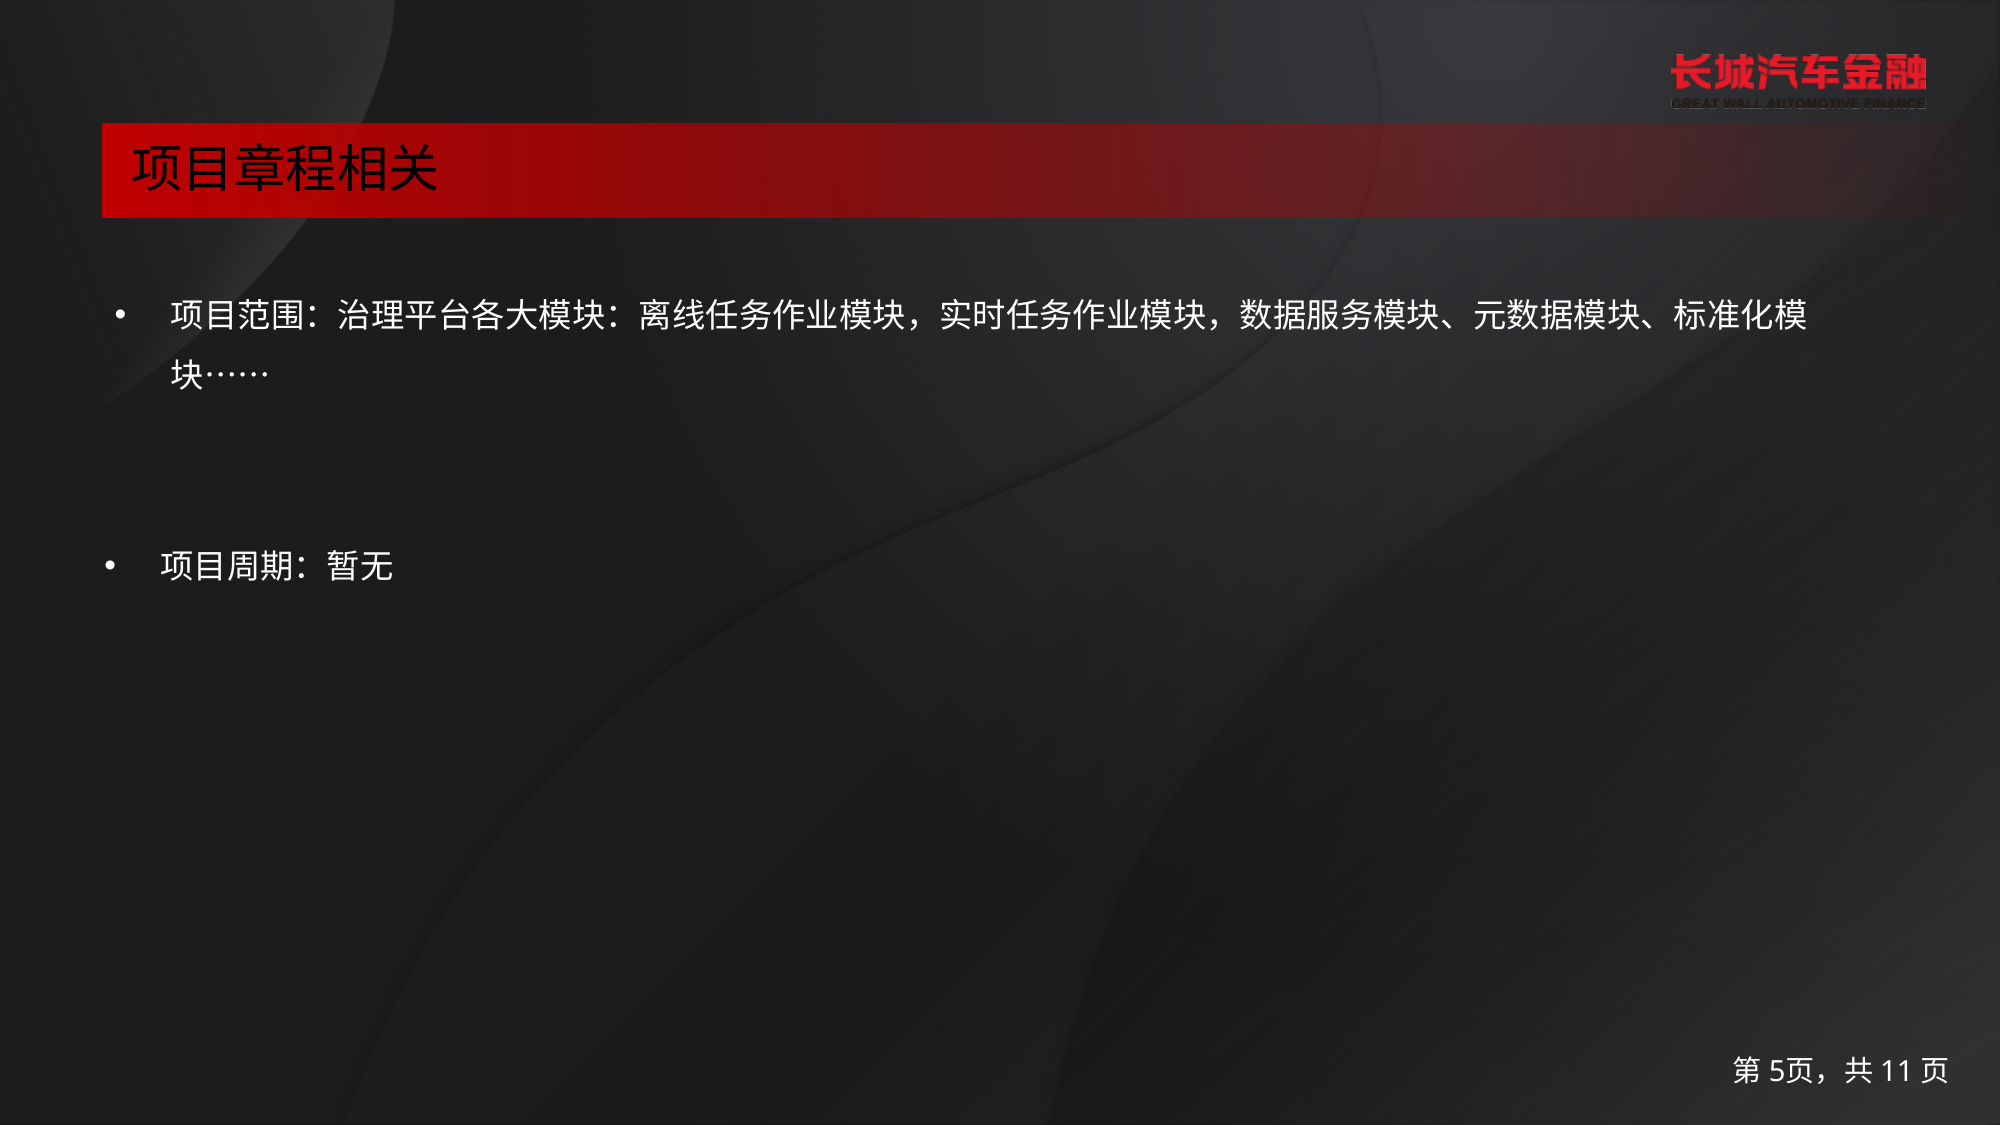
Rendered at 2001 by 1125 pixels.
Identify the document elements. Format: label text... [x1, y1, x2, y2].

title 项目章程相关 [116, 135, 1434, 207]
picture [0, 0, 2000, 1125]
text_box 项目周期：暂无 [89, 518, 1815, 653]
list 项目范围：治理平台各大模块：离线任务作业模块，实时任务作业模块，数据服务模块、元数据模块、标准化模块…… [99, 266, 1825, 402]
